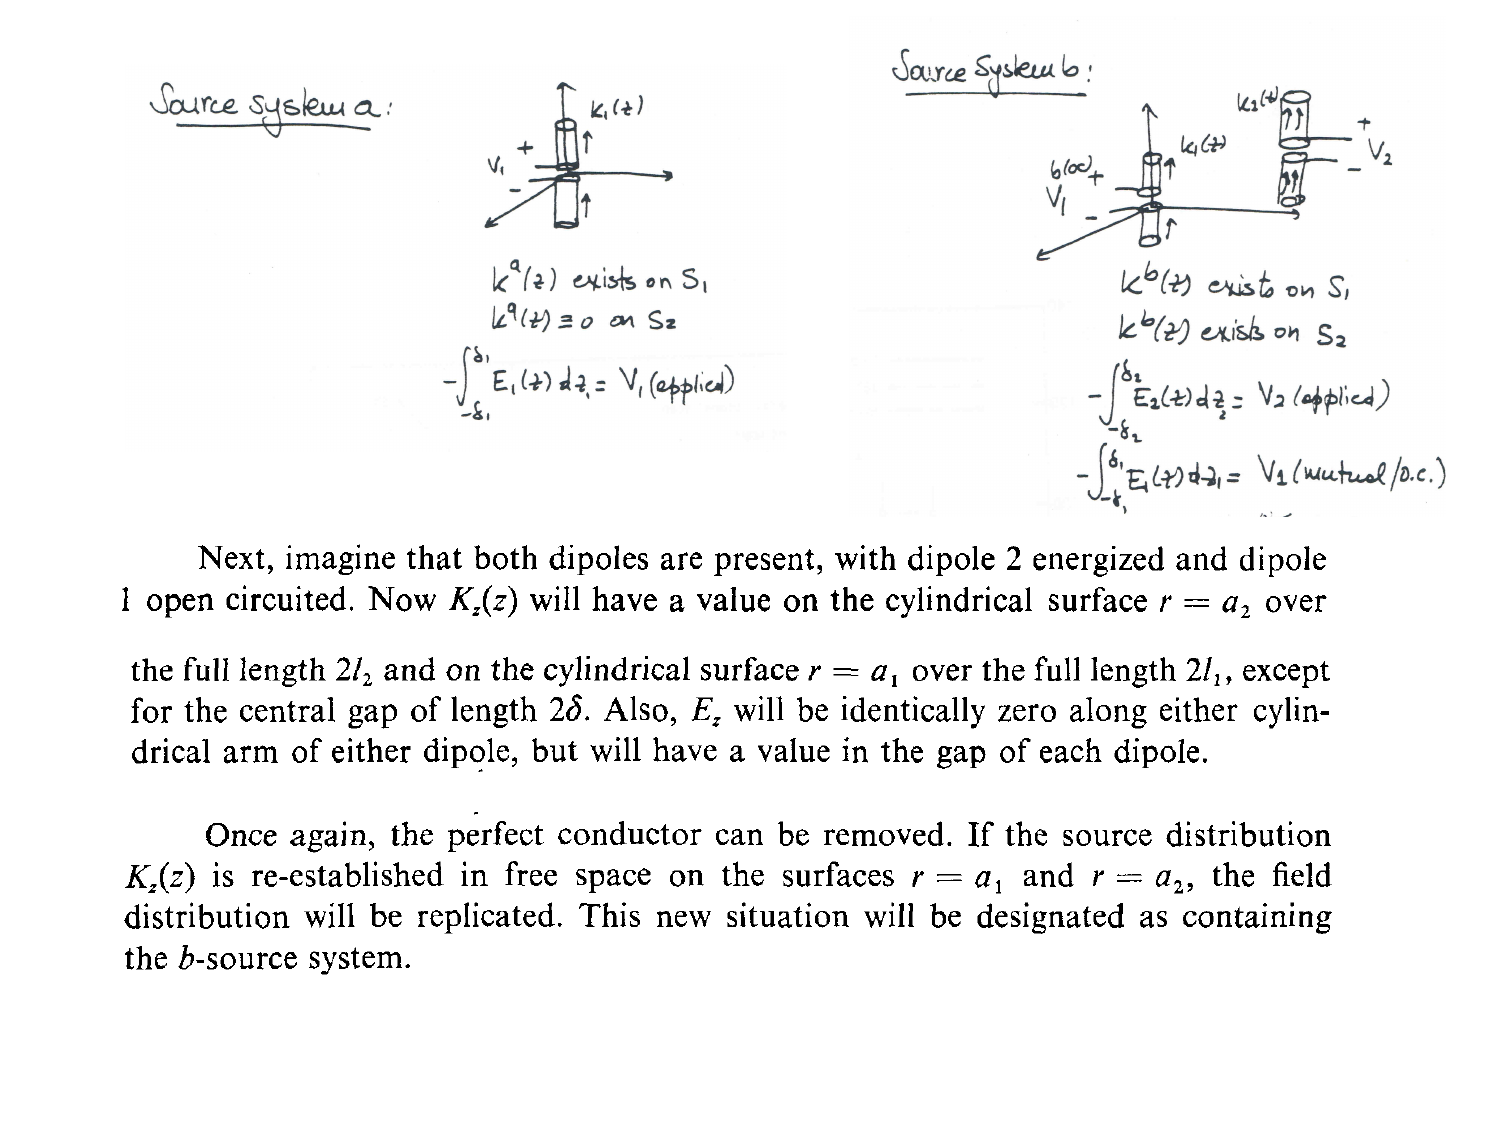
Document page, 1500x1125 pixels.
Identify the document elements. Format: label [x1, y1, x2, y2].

picture [849, 16, 1446, 517]
picture [124, 63, 787, 452]
picture [74, 537, 1373, 772]
picture [62, 812, 1350, 978]
